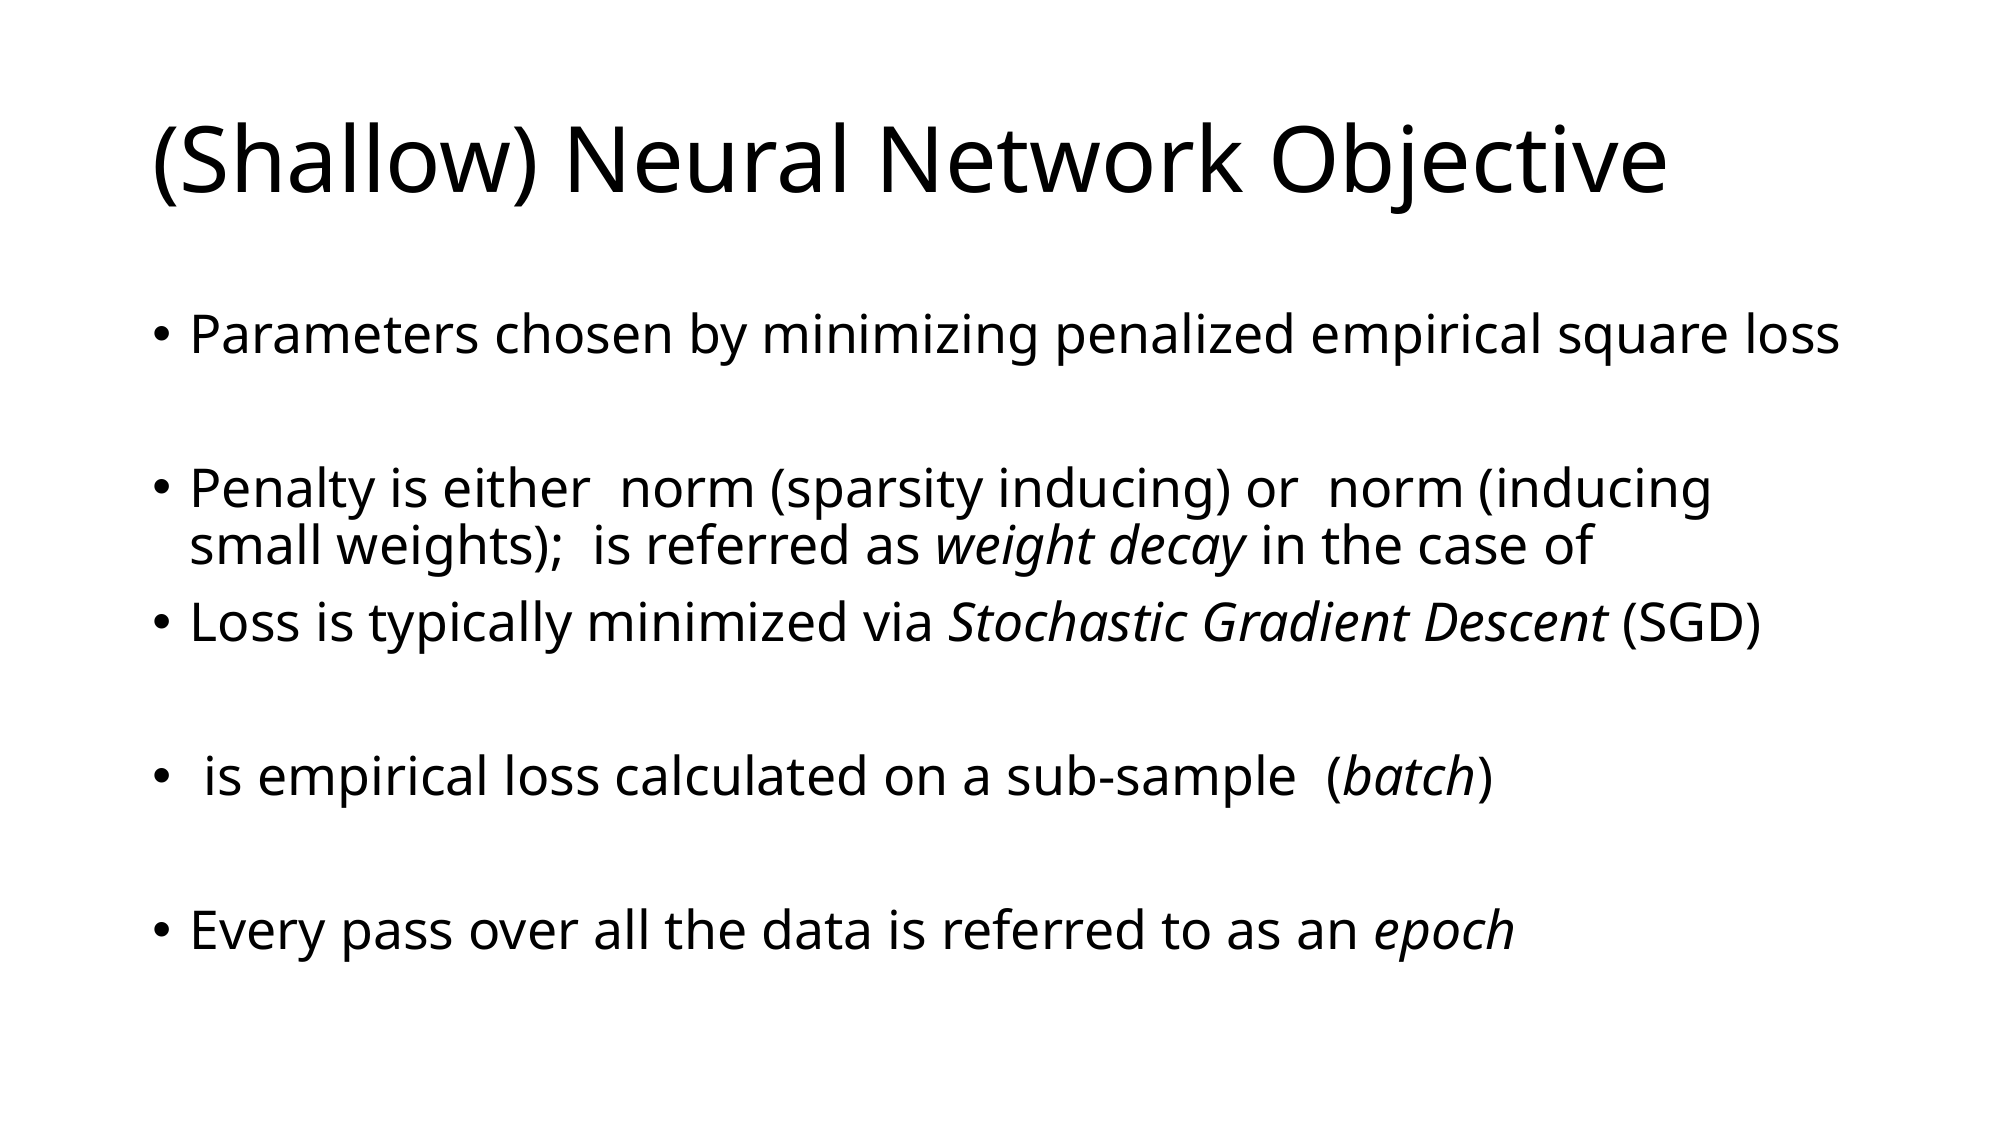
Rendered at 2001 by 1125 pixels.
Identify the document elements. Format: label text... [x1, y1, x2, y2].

title (Shallow) Neural Network Objective [137, 53, 1863, 272]
